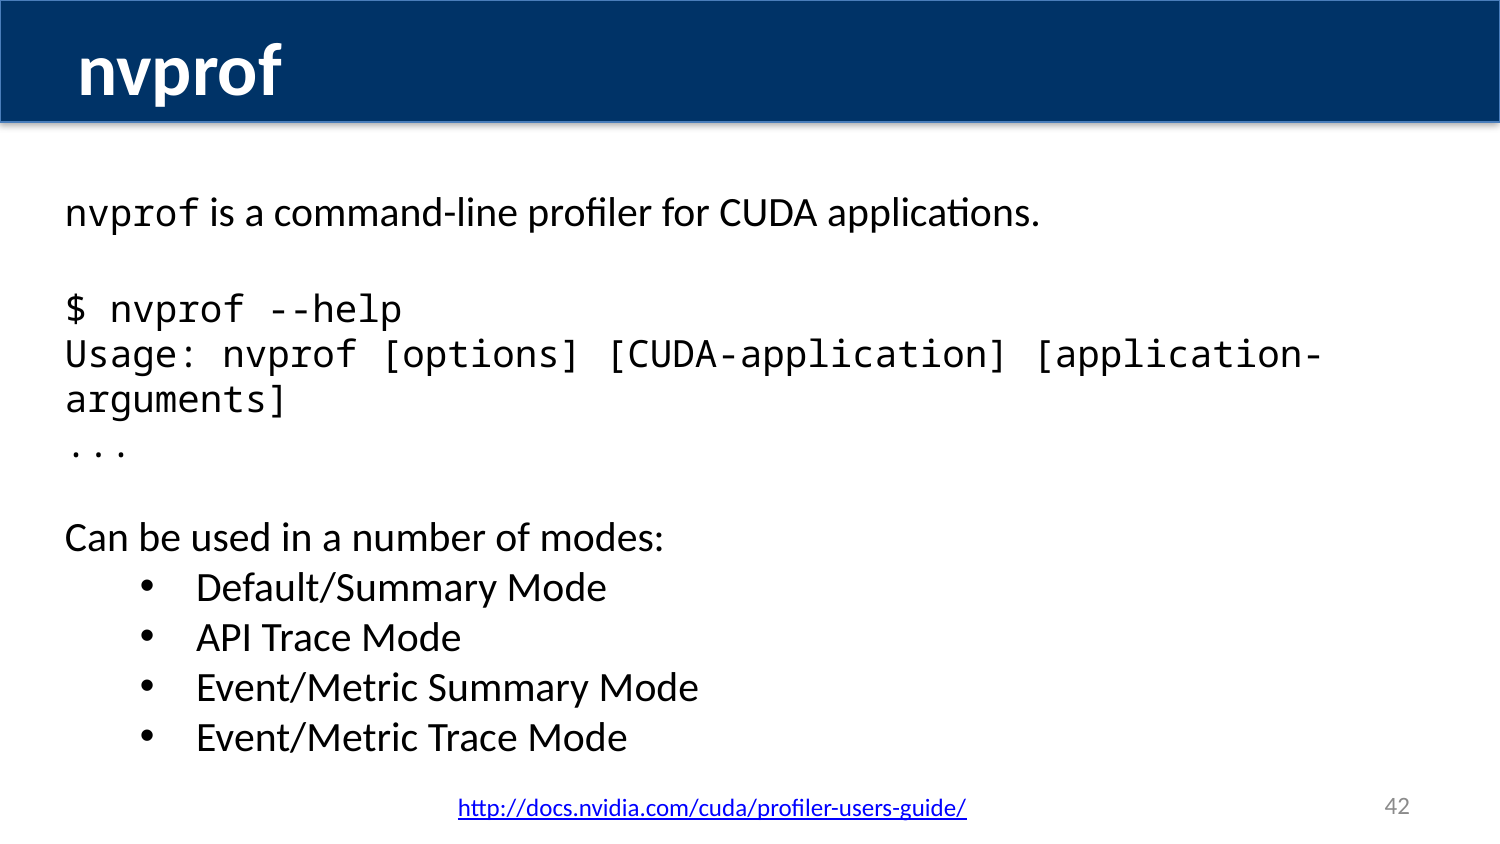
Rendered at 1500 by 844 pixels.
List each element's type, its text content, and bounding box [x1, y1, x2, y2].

text_box nvprof [62, 13, 1363, 119]
slide_number 42 [1074, 782, 1425, 827]
text_box [0, 0, 1500, 123]
text_box nvprof is a command-line profiler for CUDA applications. $ nvprof --help Usage: nvprof [options] [CUDA-application] [application-arguments] ... Can be used in a number of modes: Default/Summary Mode API Trace Mode Event/Metric Summary Mode Event/Metric Trace Mode [49, 177, 1475, 785]
text_box http://docs.nvidia.com/cuda/profiler-users-guide/ [337, 784, 1088, 830]
